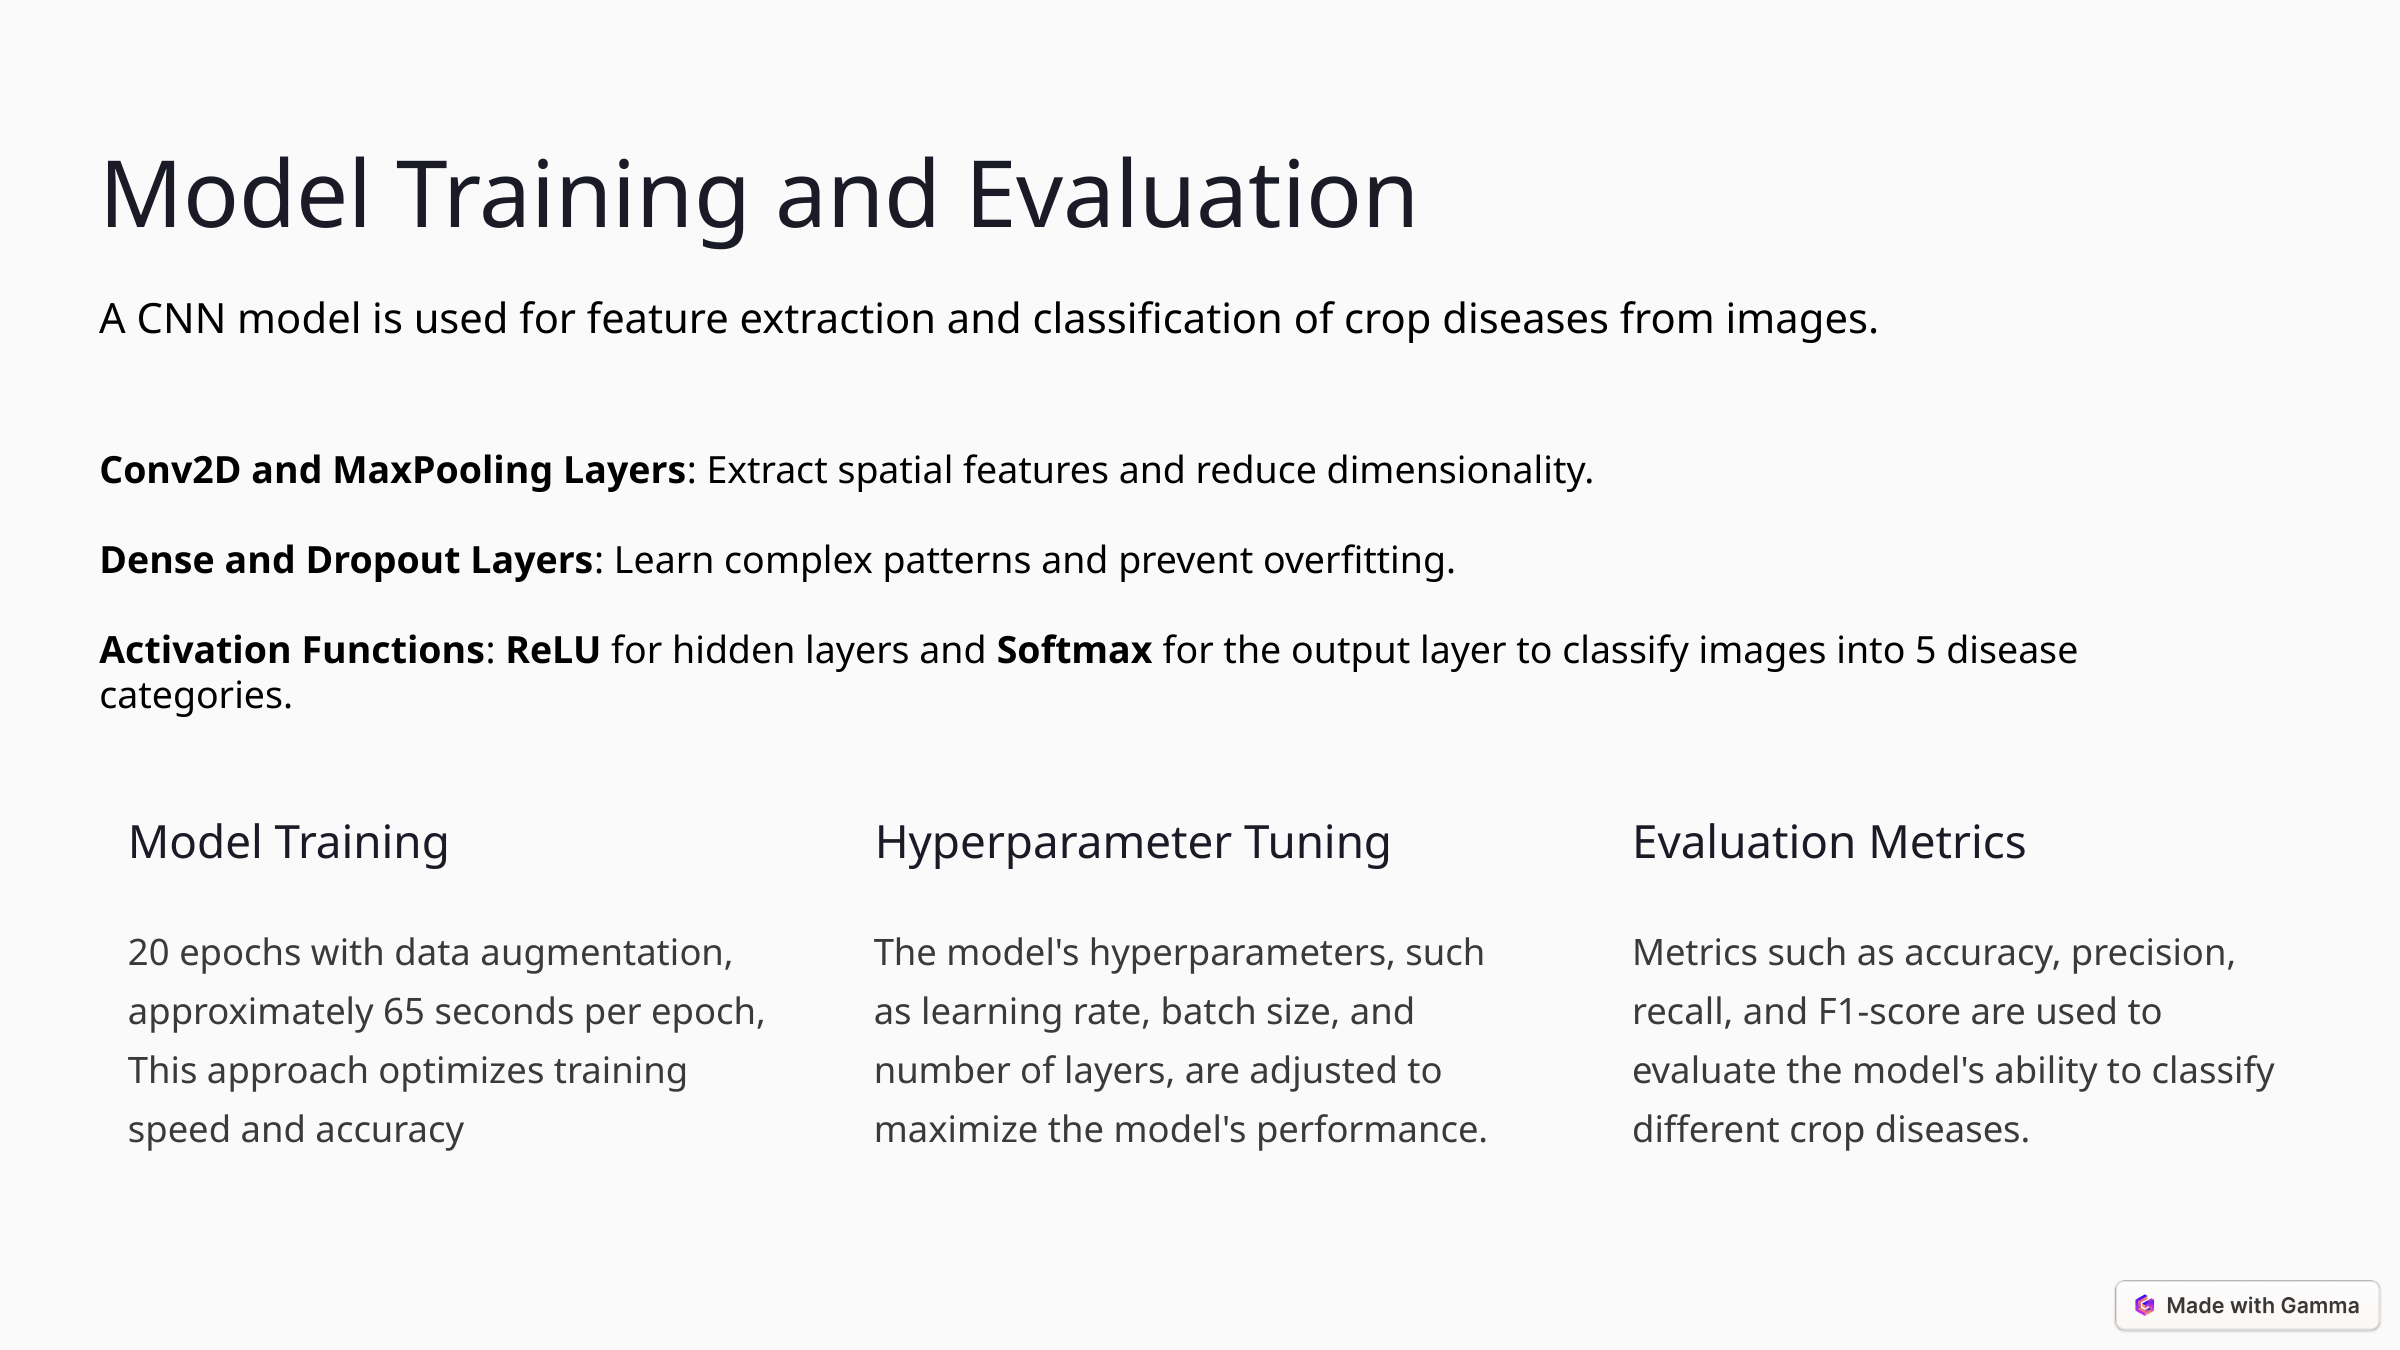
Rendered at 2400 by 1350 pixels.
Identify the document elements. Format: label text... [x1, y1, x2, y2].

text_box Hyperparameter Tuning [874, 810, 1386, 869]
text_box Model Training [127, 810, 593, 869]
text_box A CNN model is used for feature extraction and classification of crop diseases from images. [99, 282, 2239, 402]
picture [2106, 1271, 2389, 1339]
text_box Conv2D and MaxPooling Layers: Extract spatial features and reduce dimensionality. Dense and Dropout Layers: Learn complex patterns and prevent overfitting. Activation Functions: ReLU for hidden layers and Softmax for the output layer to classify images into 5 disease categories. [84, 438, 2124, 724]
text_box Metrics such as accuracy, precision, recall, and F1-score are used to evaluate the model's ability to classify different crop diseases. [1632, 912, 2285, 1151]
text_box The model's hyperparameters, such as learning rate, batch size, and number of layers, are adjusted to maximize the model's performance. [873, 912, 1527, 1151]
text_box 20 epochs with data augmentation, approximately 65 seconds per epoch, This approach optimizes training speed and accuracy [127, 912, 781, 1151]
text_box Model Training and Evaluation [99, 130, 1386, 247]
text_box Evaluation Metrics [1632, 810, 2098, 869]
